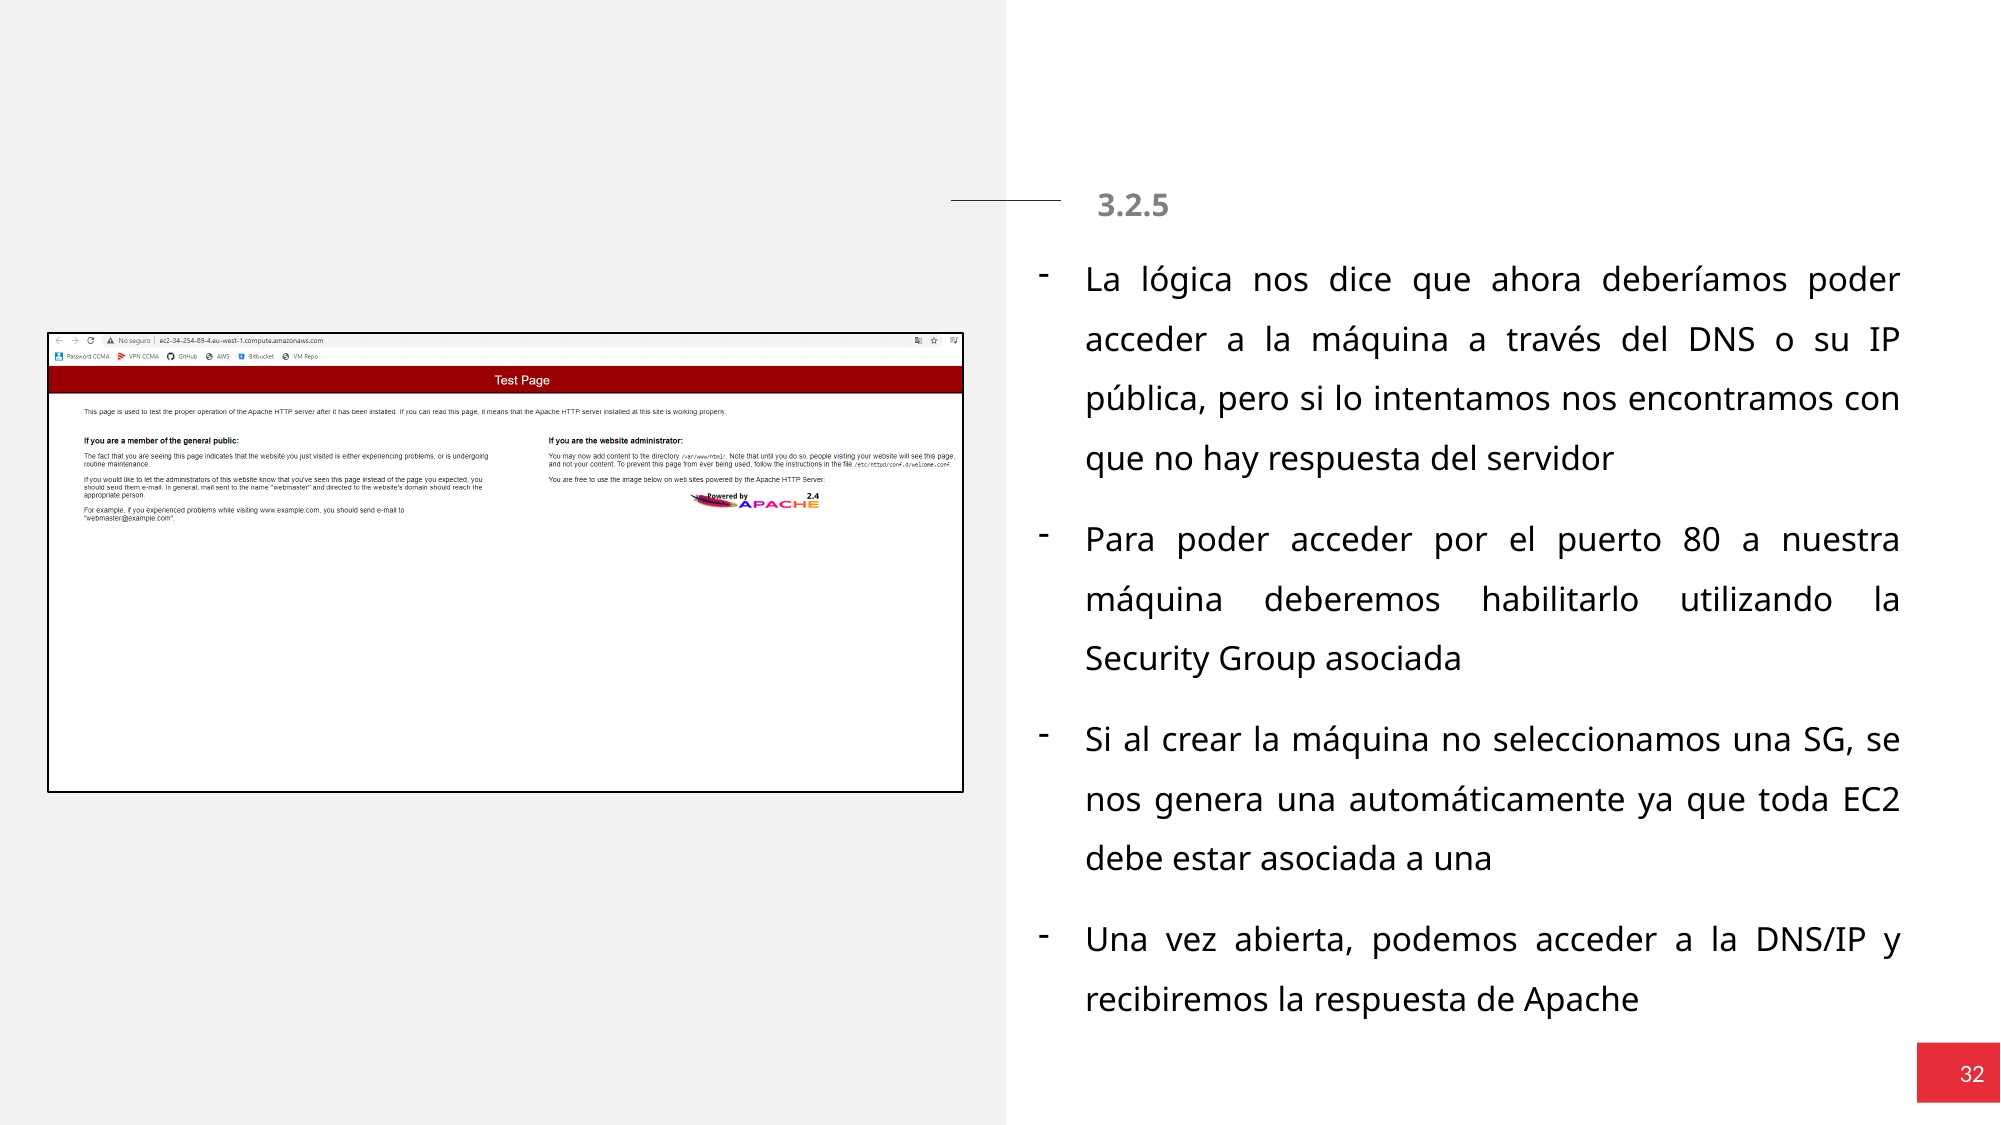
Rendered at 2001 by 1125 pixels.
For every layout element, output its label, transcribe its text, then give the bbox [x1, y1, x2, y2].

slide_number 32 [1917, 1042, 2000, 1103]
list 3.2.5 [1082, 181, 1461, 230]
list La lógica nos dice que ahora deberíamos poder acceder a la máquina a través del DNS o su IP pública, pero si lo intentamos nos encontramos con que no hay respuesta del servidor Para poder acceder por el puerto 80 a nuestra máquina deberemos habilitarlo utilizando la Security Group asociada Si al crear la máquina no seleccionamos una SG, se nos genera una automáticamente ya que toda EC2 debe estar asociada a una Una vez abierta, podemos acceder a la DNS/IP y recibiremos la respuesta de Apache [1023, 230, 1918, 1079]
picture [49, 334, 962, 791]
